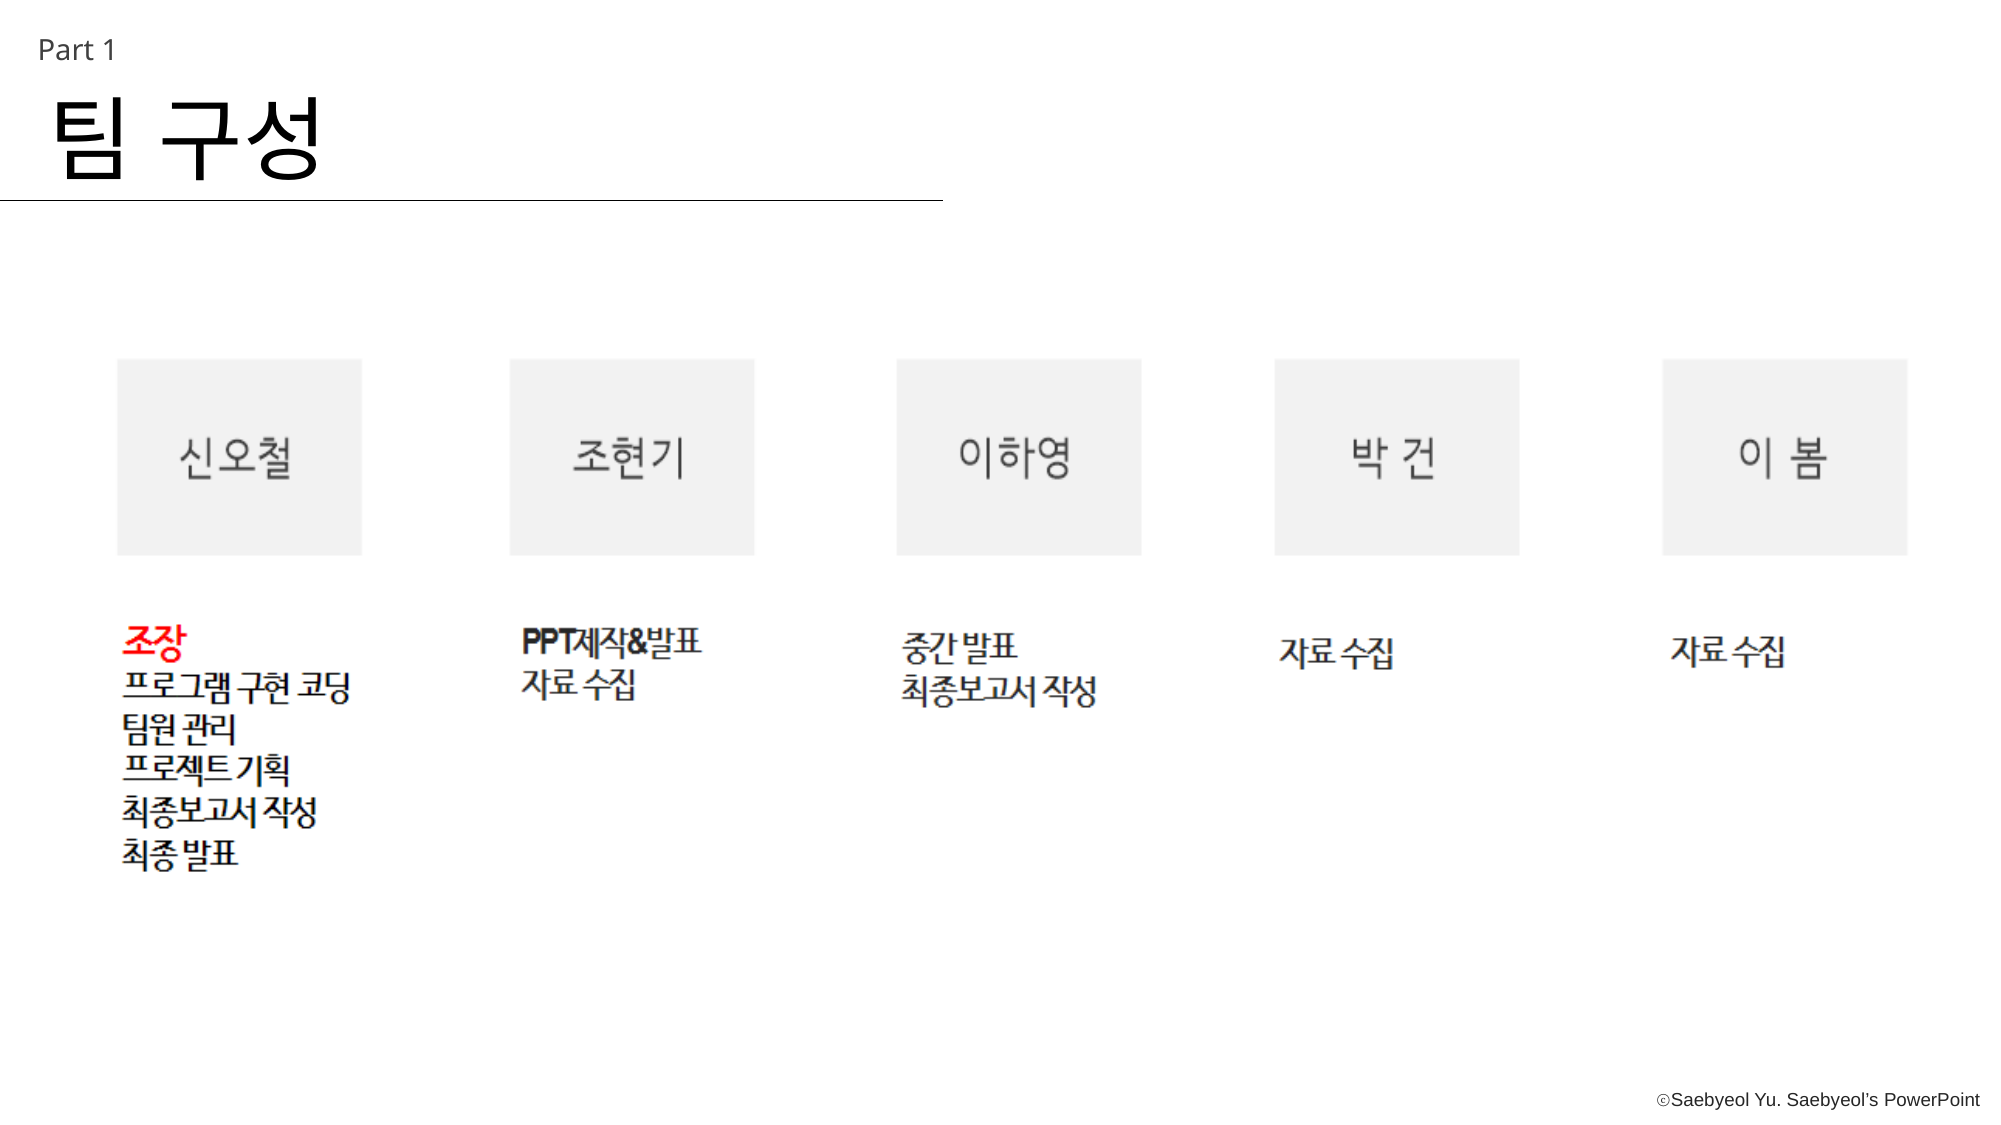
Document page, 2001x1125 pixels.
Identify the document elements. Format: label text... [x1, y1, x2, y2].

text_box Part 1 [22, 23, 134, 74]
text_box 팀 구성 [33, 74, 343, 199]
picture [0, 269, 2000, 986]
